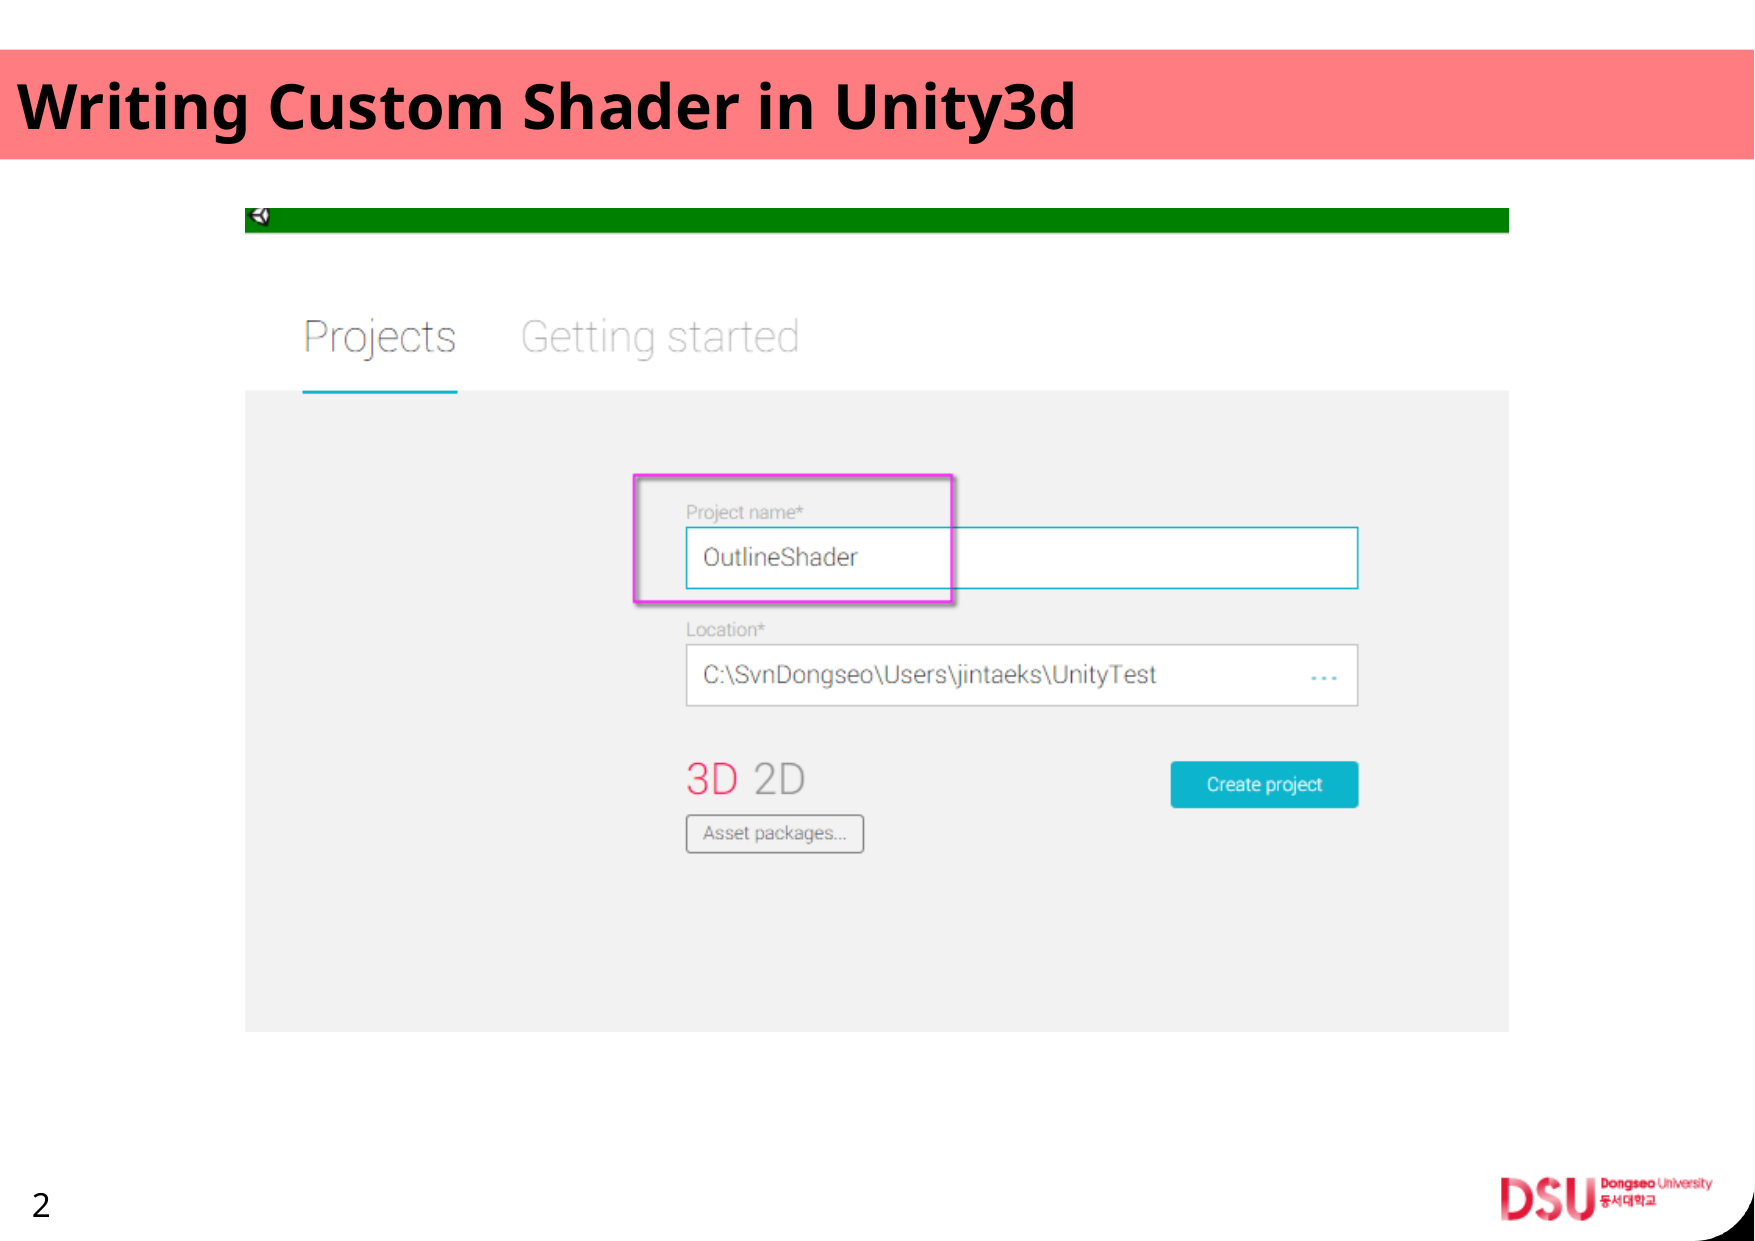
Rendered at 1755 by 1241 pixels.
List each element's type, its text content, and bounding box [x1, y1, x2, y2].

picture [245, 208, 1509, 1032]
slide_number 2 [14, 1175, 181, 1228]
title Writing Custom Shader in Unity3d [0, 49, 1755, 160]
picture [1500, 1175, 1755, 1241]
